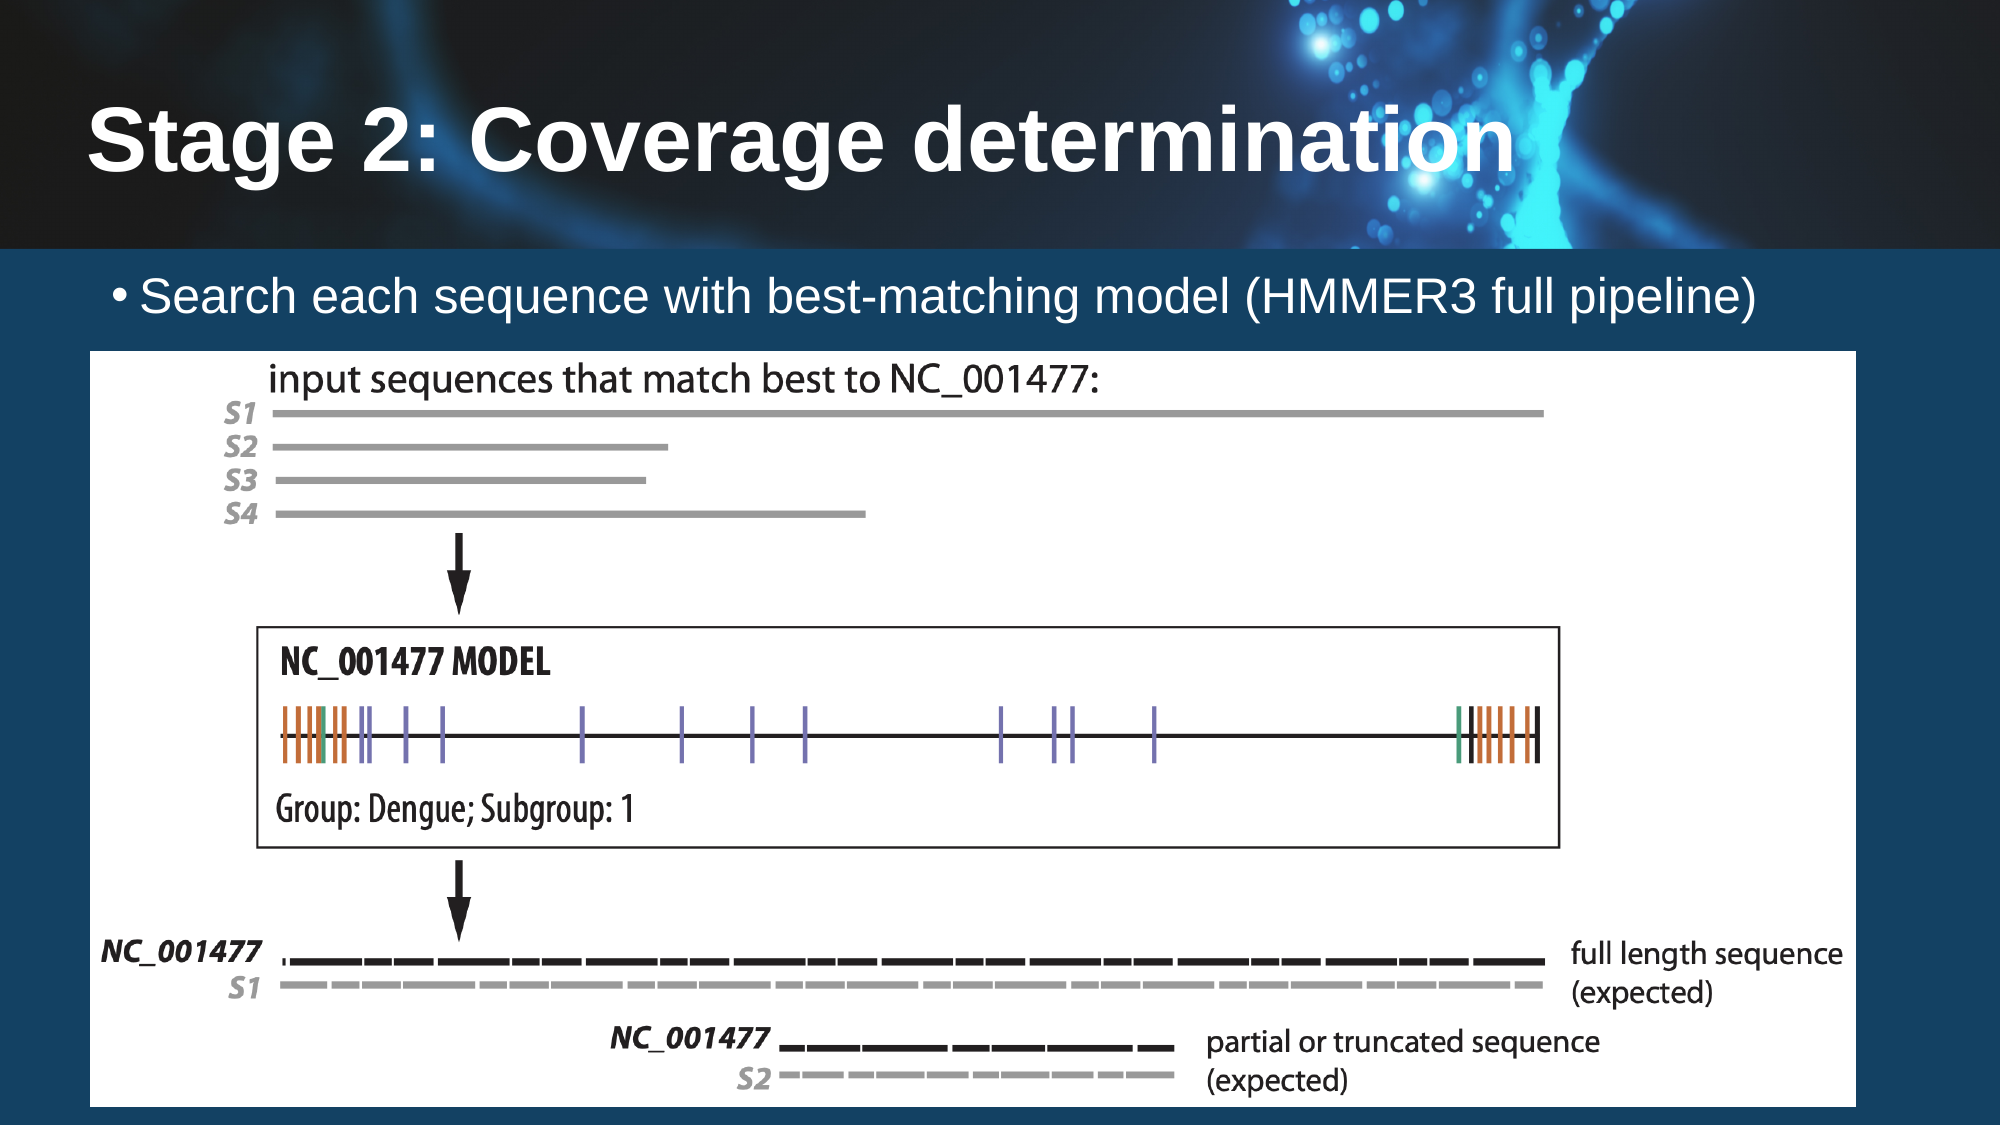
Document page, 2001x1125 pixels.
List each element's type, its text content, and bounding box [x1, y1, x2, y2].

title Stage 2: Coverage determination [71, 64, 1911, 219]
picture [89, 351, 1856, 1107]
text_box Search each sequence with best-matching model (HMMER3 full pipeline) [21, 256, 1979, 332]
picture [0, 0, 2000, 248]
